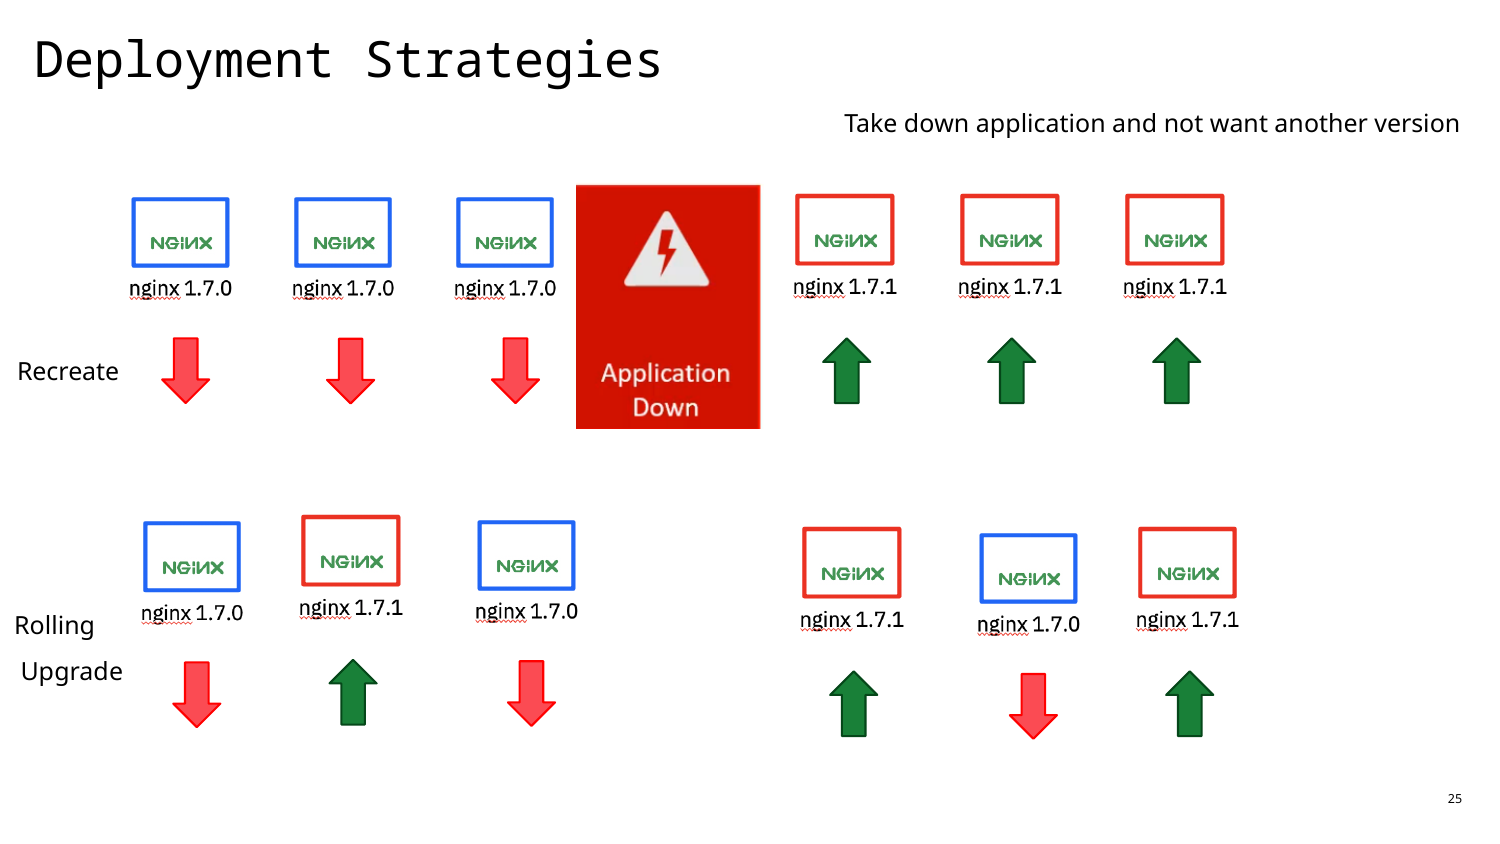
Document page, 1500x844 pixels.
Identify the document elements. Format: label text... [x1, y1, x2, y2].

slide_number 25 [1162, 785, 1463, 813]
picture [1106, 175, 1247, 310]
text_box Take down application and not want another version [829, 97, 1477, 146]
text_box [1151, 336, 1203, 406]
picture [111, 175, 260, 324]
picture [273, 175, 422, 324]
text_box [325, 336, 377, 406]
picture [457, 497, 606, 647]
text_box [1007, 671, 1059, 741]
picture [941, 175, 1082, 310]
text_box [986, 336, 1038, 406]
picture [283, 496, 423, 632]
picture [959, 510, 1108, 659]
text_box [327, 657, 379, 727]
picture [435, 175, 764, 430]
text_box [160, 336, 212, 406]
title Deployment Strategies [34, 28, 714, 161]
text_box [505, 659, 557, 729]
text_box Recreate [2, 344, 135, 393]
text_box [171, 660, 223, 730]
text_box [821, 336, 873, 406]
text_box [828, 669, 880, 739]
text_box [1164, 669, 1216, 739]
text_box [489, 336, 541, 406]
picture [1119, 508, 1260, 643]
picture [783, 508, 924, 643]
picture [122, 499, 271, 648]
text_box Rolling Upgrade [0, 598, 138, 693]
picture [776, 175, 917, 310]
